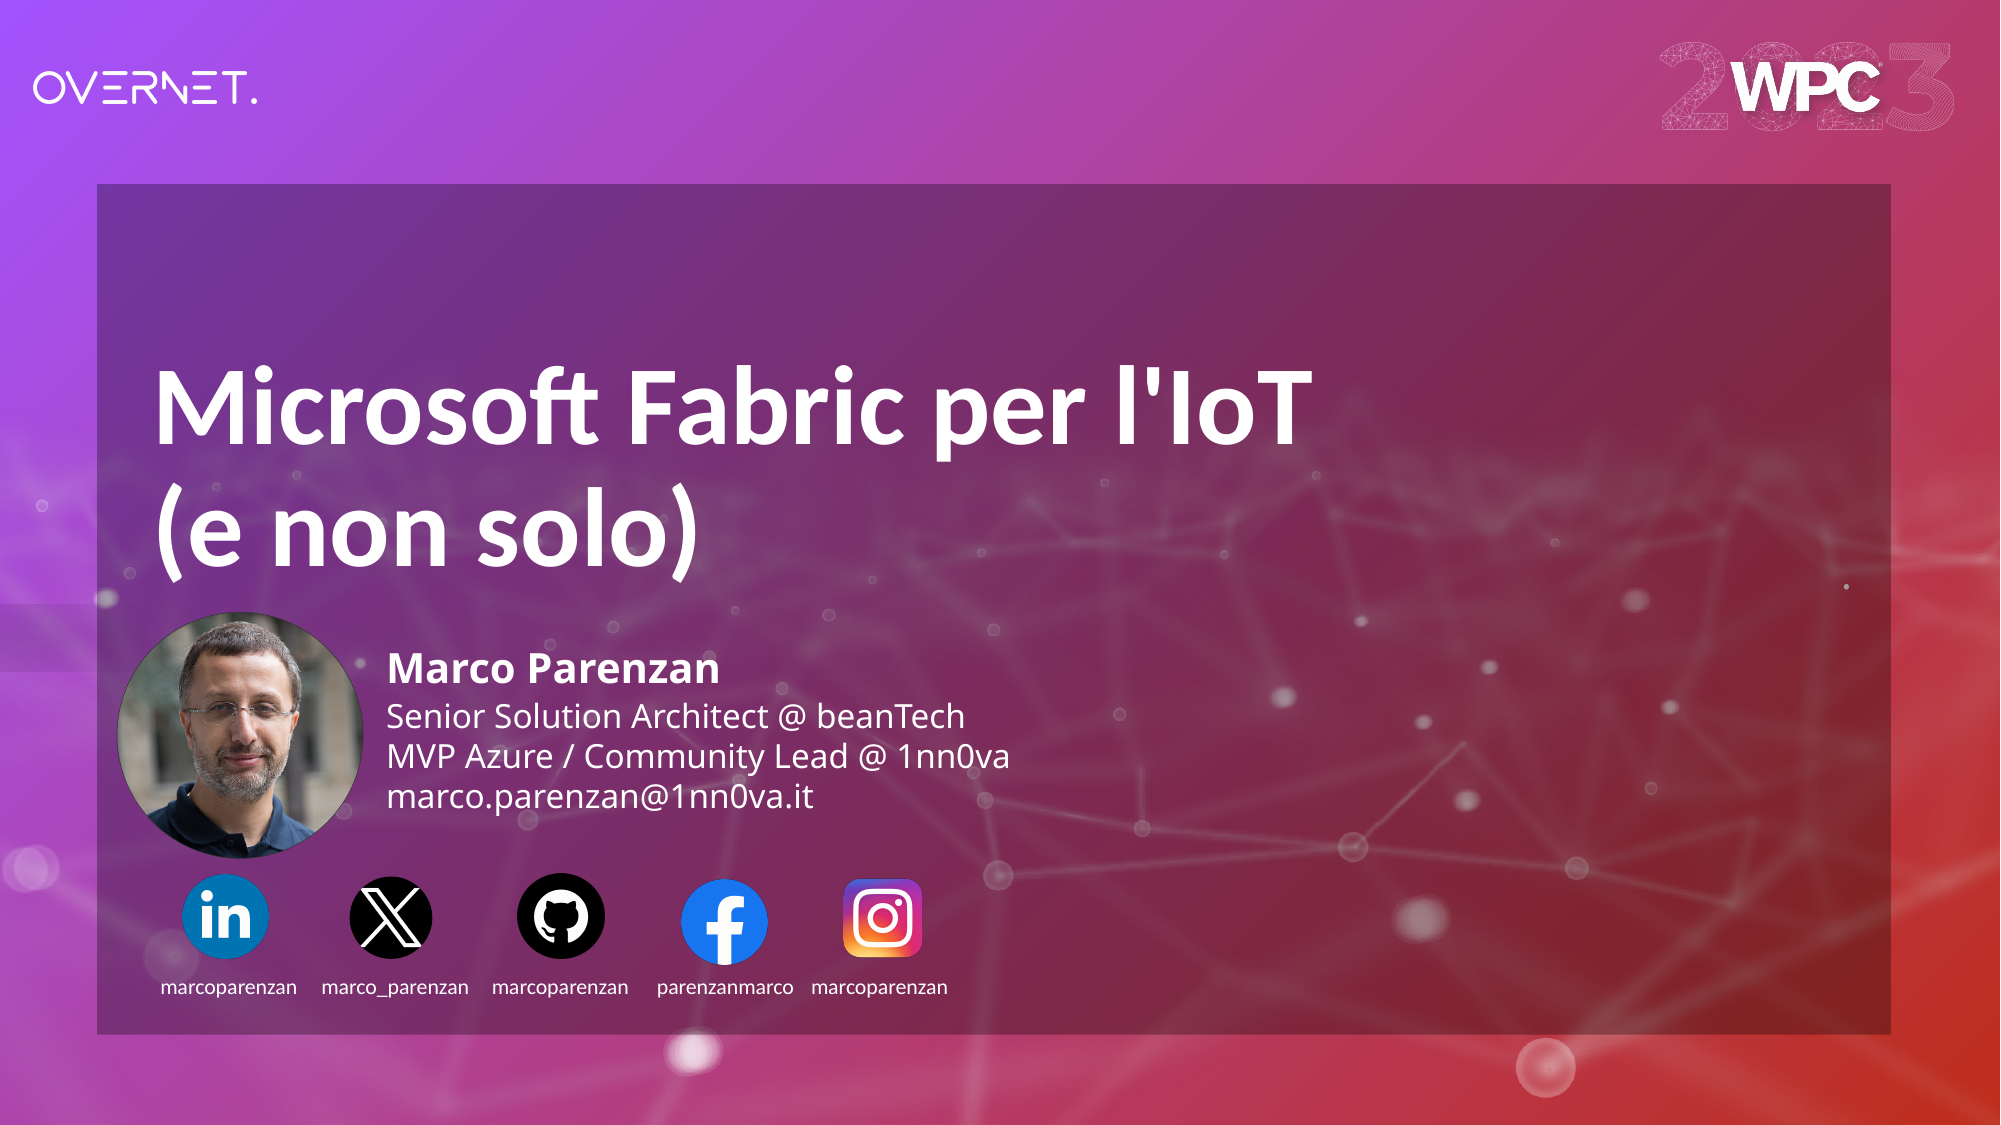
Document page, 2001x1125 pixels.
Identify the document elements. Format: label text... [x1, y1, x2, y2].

picture [0, 255, 2000, 1125]
picture [33, 71, 257, 104]
text_box Marco Parenzan Senior Solution Architect @ beanTech MVP Azure / Community Lead @ 1nn0va marco.parenzan@1nn0va.it [364, 655, 1416, 828]
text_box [613, 879, 819, 1042]
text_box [117, 874, 323, 1042]
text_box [283, 876, 448, 1042]
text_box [448, 873, 654, 1042]
picture [1659, 42, 1954, 133]
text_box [767, 874, 973, 1042]
title Microsoft Fabric per l'IoT (e non solo) [137, 340, 1863, 599]
